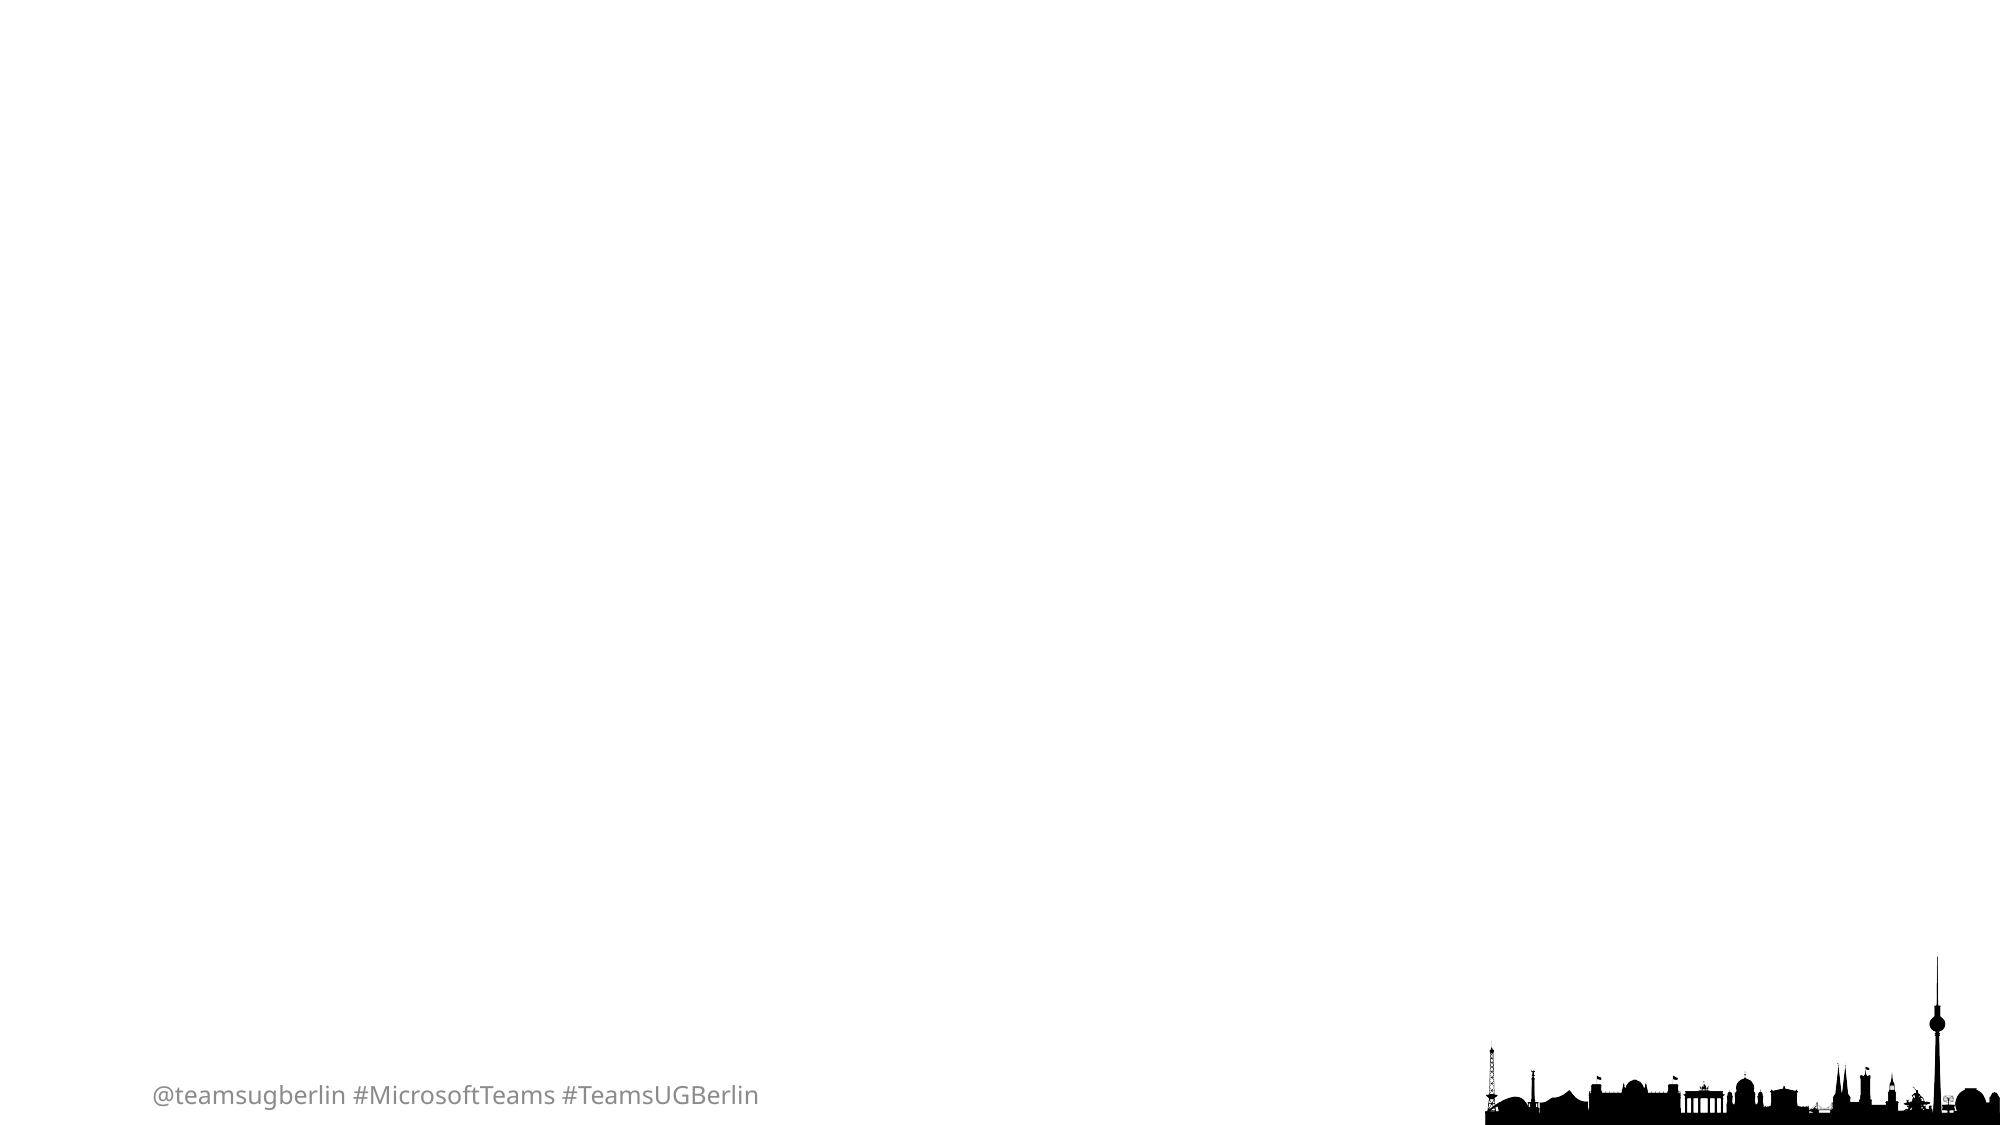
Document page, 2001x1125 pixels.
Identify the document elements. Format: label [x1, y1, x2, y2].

picture [1485, 914, 2000, 1125]
